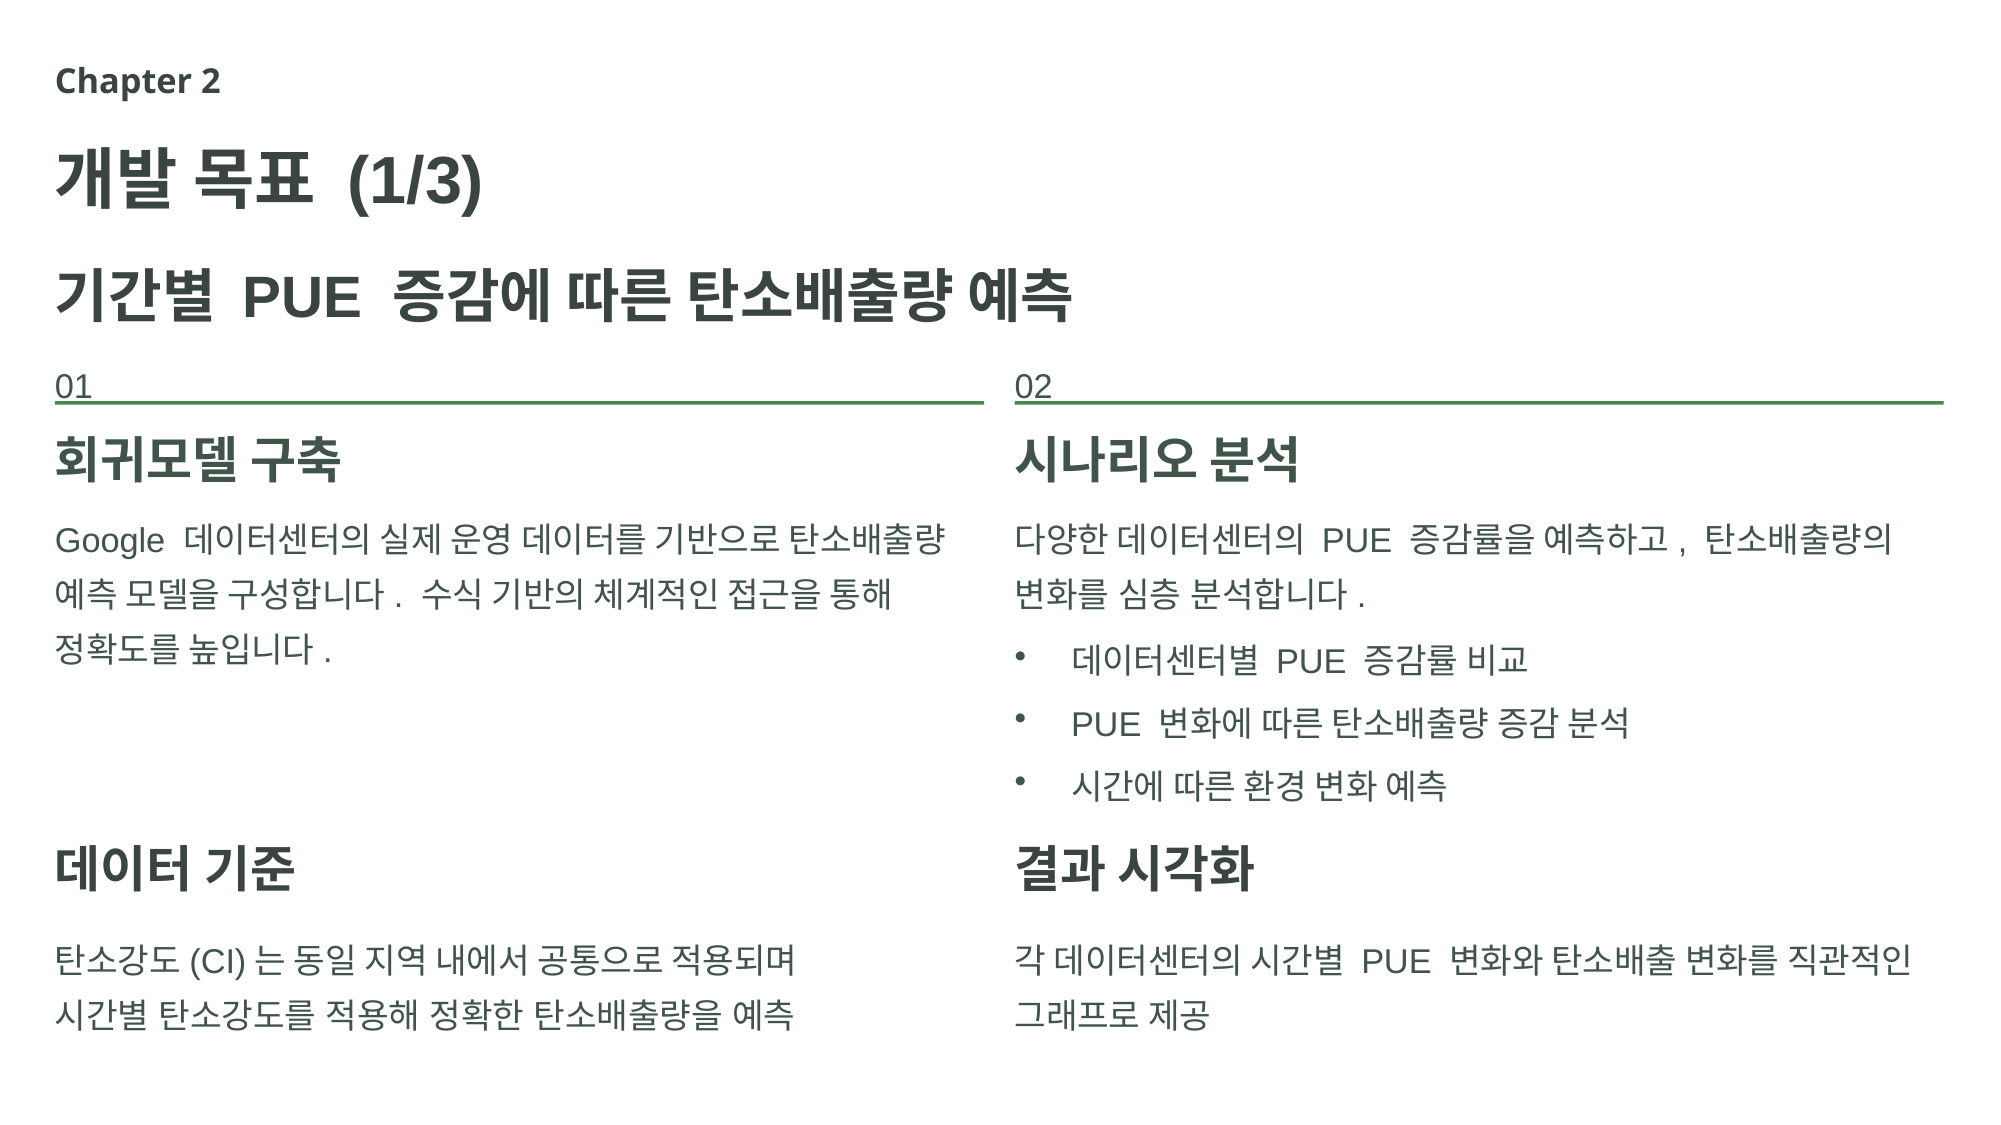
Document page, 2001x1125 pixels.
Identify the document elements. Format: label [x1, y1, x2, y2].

text_box [55, 45, 1944, 1028]
